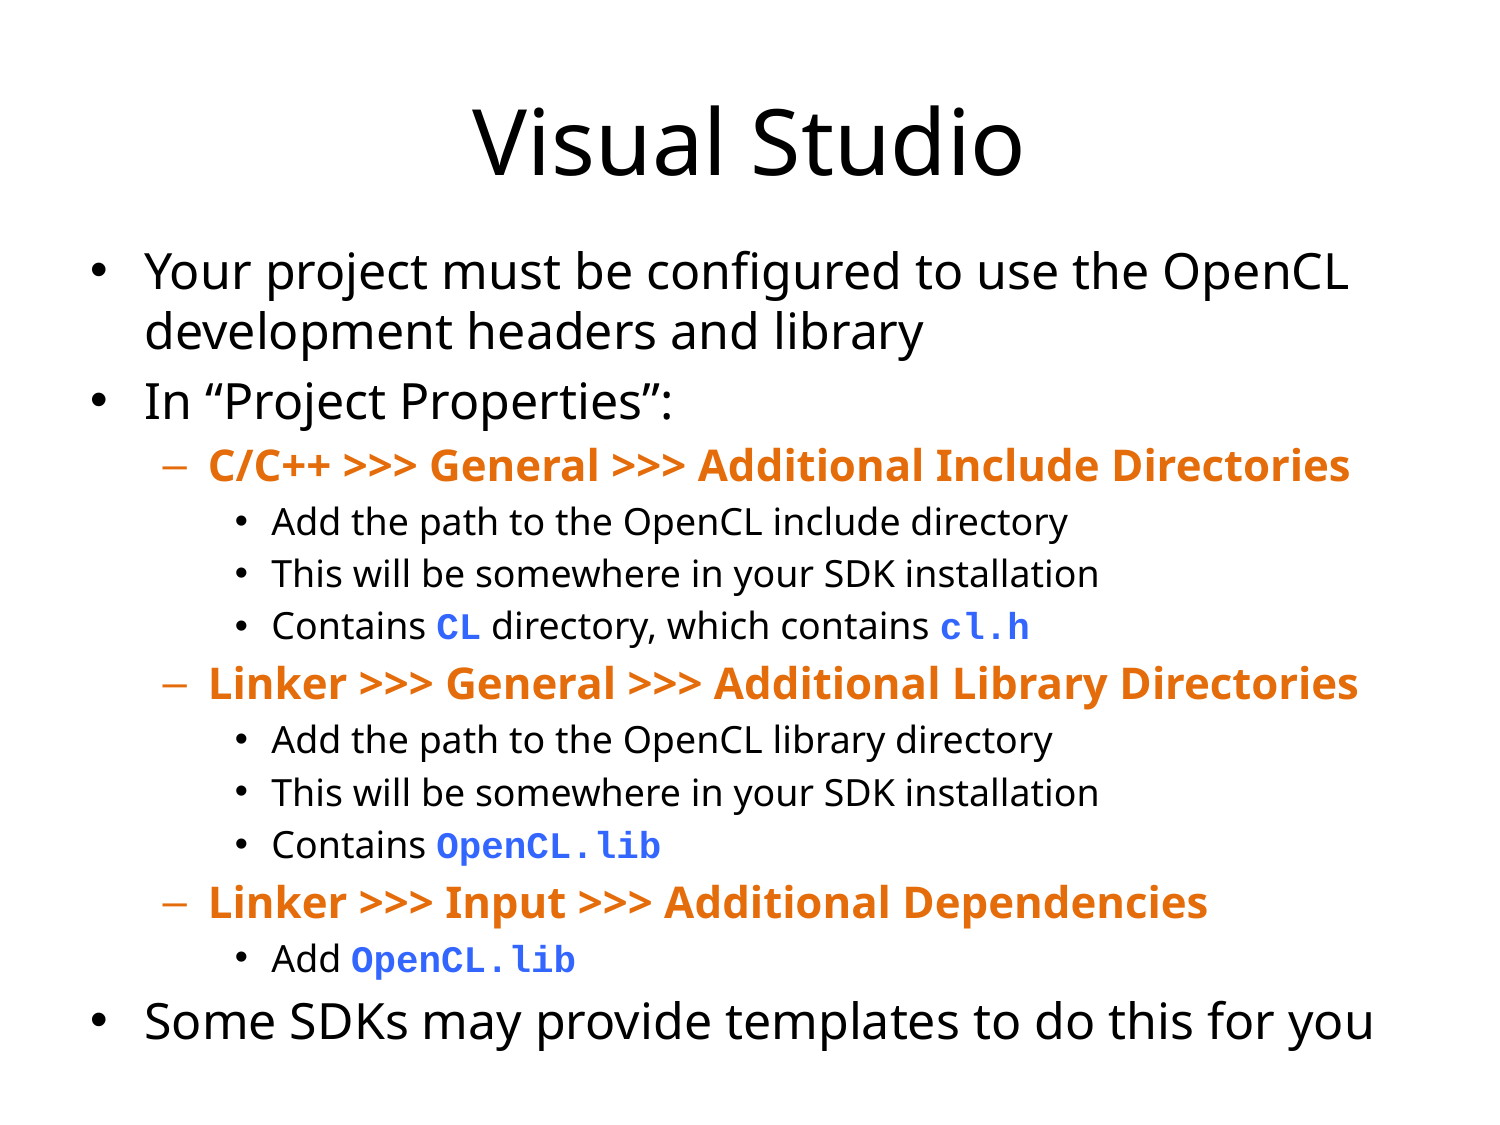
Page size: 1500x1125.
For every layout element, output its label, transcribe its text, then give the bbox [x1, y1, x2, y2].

title Visual Studio [75, 45, 1425, 231]
list Your project must be configured to use the OpenCL development headers and library In “Project Properties”: C/C++ >>> General >>> Additional Include Directories Add the path to the OpenCL include directory This will be somewhere in your SDK installation Contains CL directory, which contains cl.h Linker >>> General >>> Additional Library Directories Add the path to the OpenCL library directory This will be somewhere in your SDK installation Contains OpenCL.lib Linker >>> Input >>> Additional Dependencies Add OpenCL.lib Some SDKs may provide templates to do this for you [75, 231, 1425, 1071]
